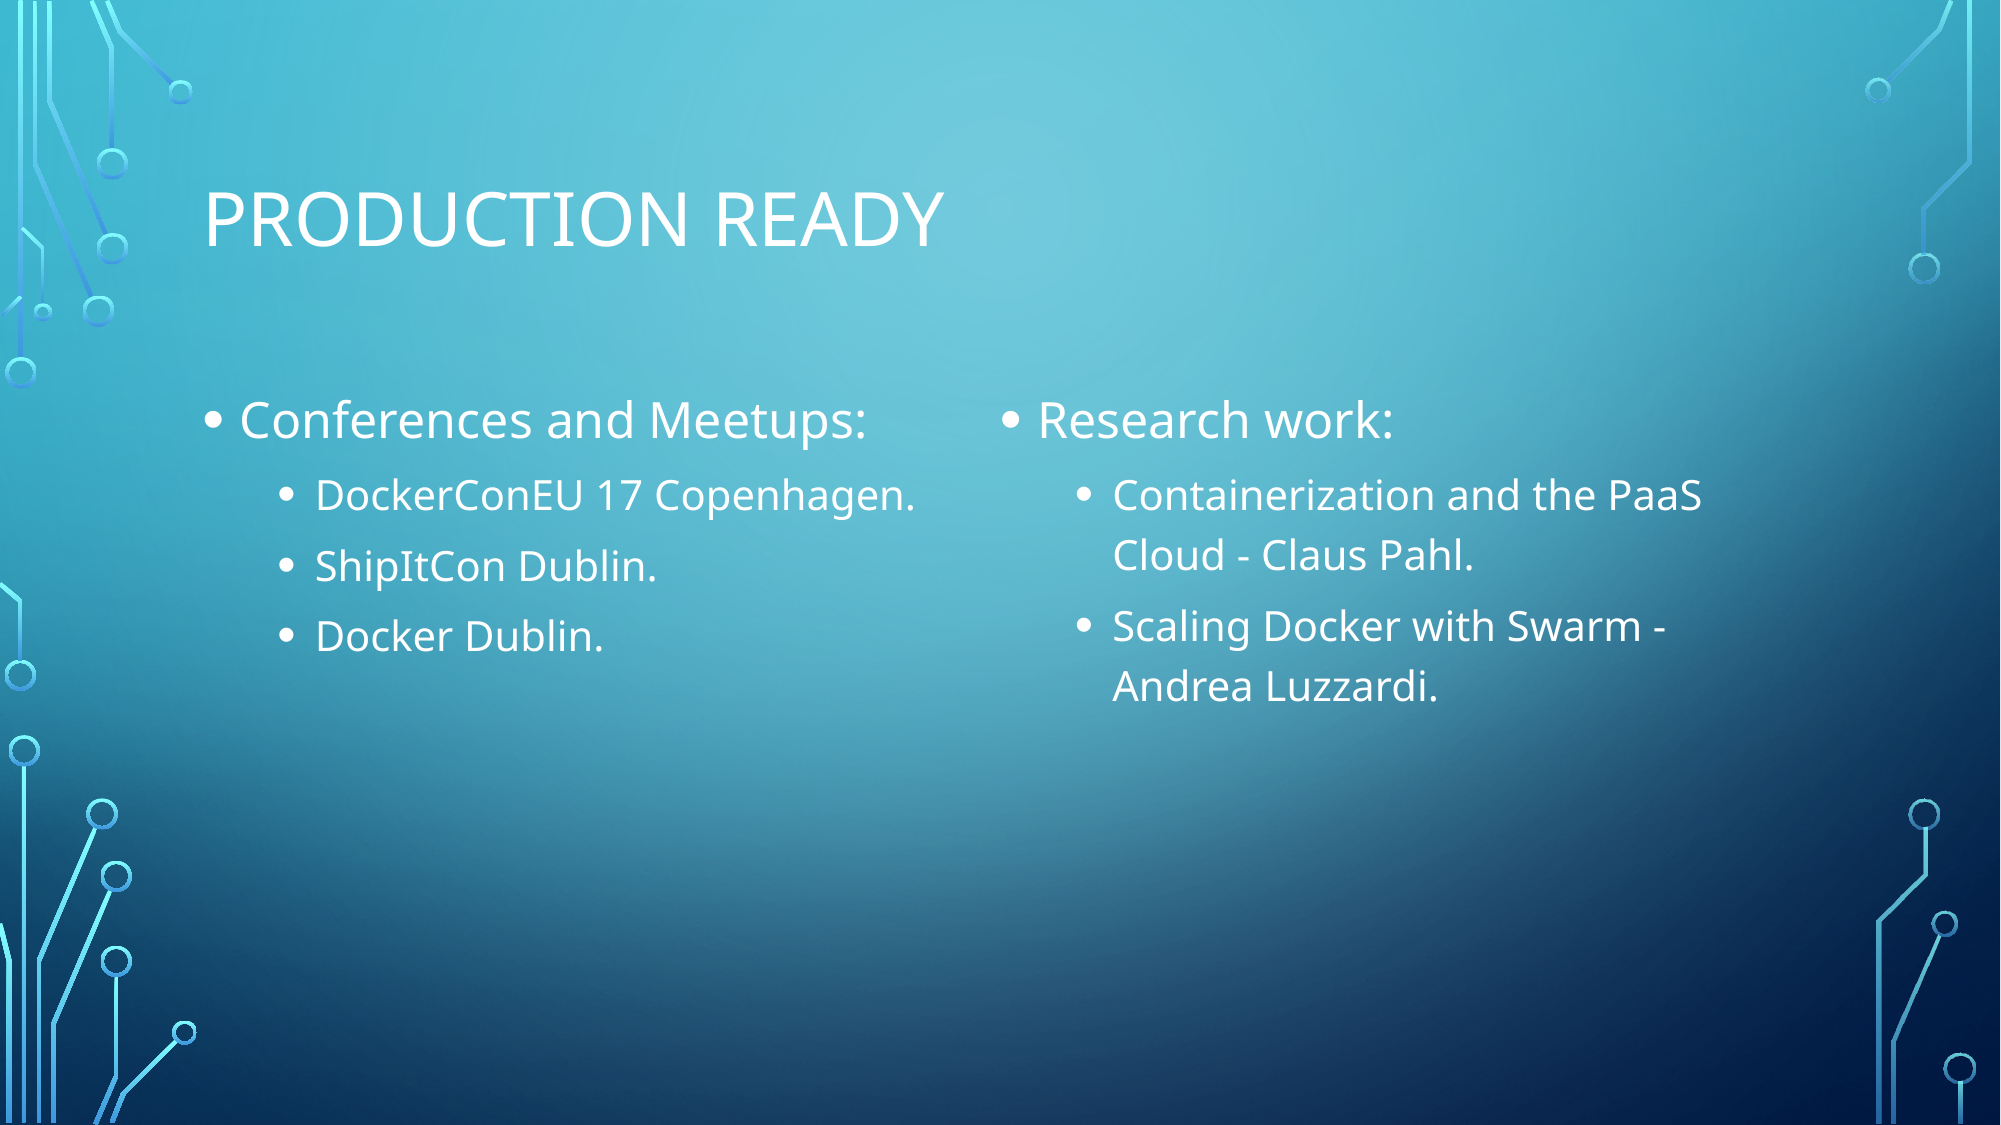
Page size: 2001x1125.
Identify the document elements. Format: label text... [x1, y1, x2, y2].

list Conferences and Meetups: DockerConEU 17 Copenhagen. ShipItCon Dublin. Docker Dublin. Research work: Containerization and the PaaS Cloud - Claus Pahl. Scaling Docker with Swarm - Andrea Luzzardi. [187, 369, 1813, 744]
title PRODUCTION READY [187, 101, 1813, 344]
